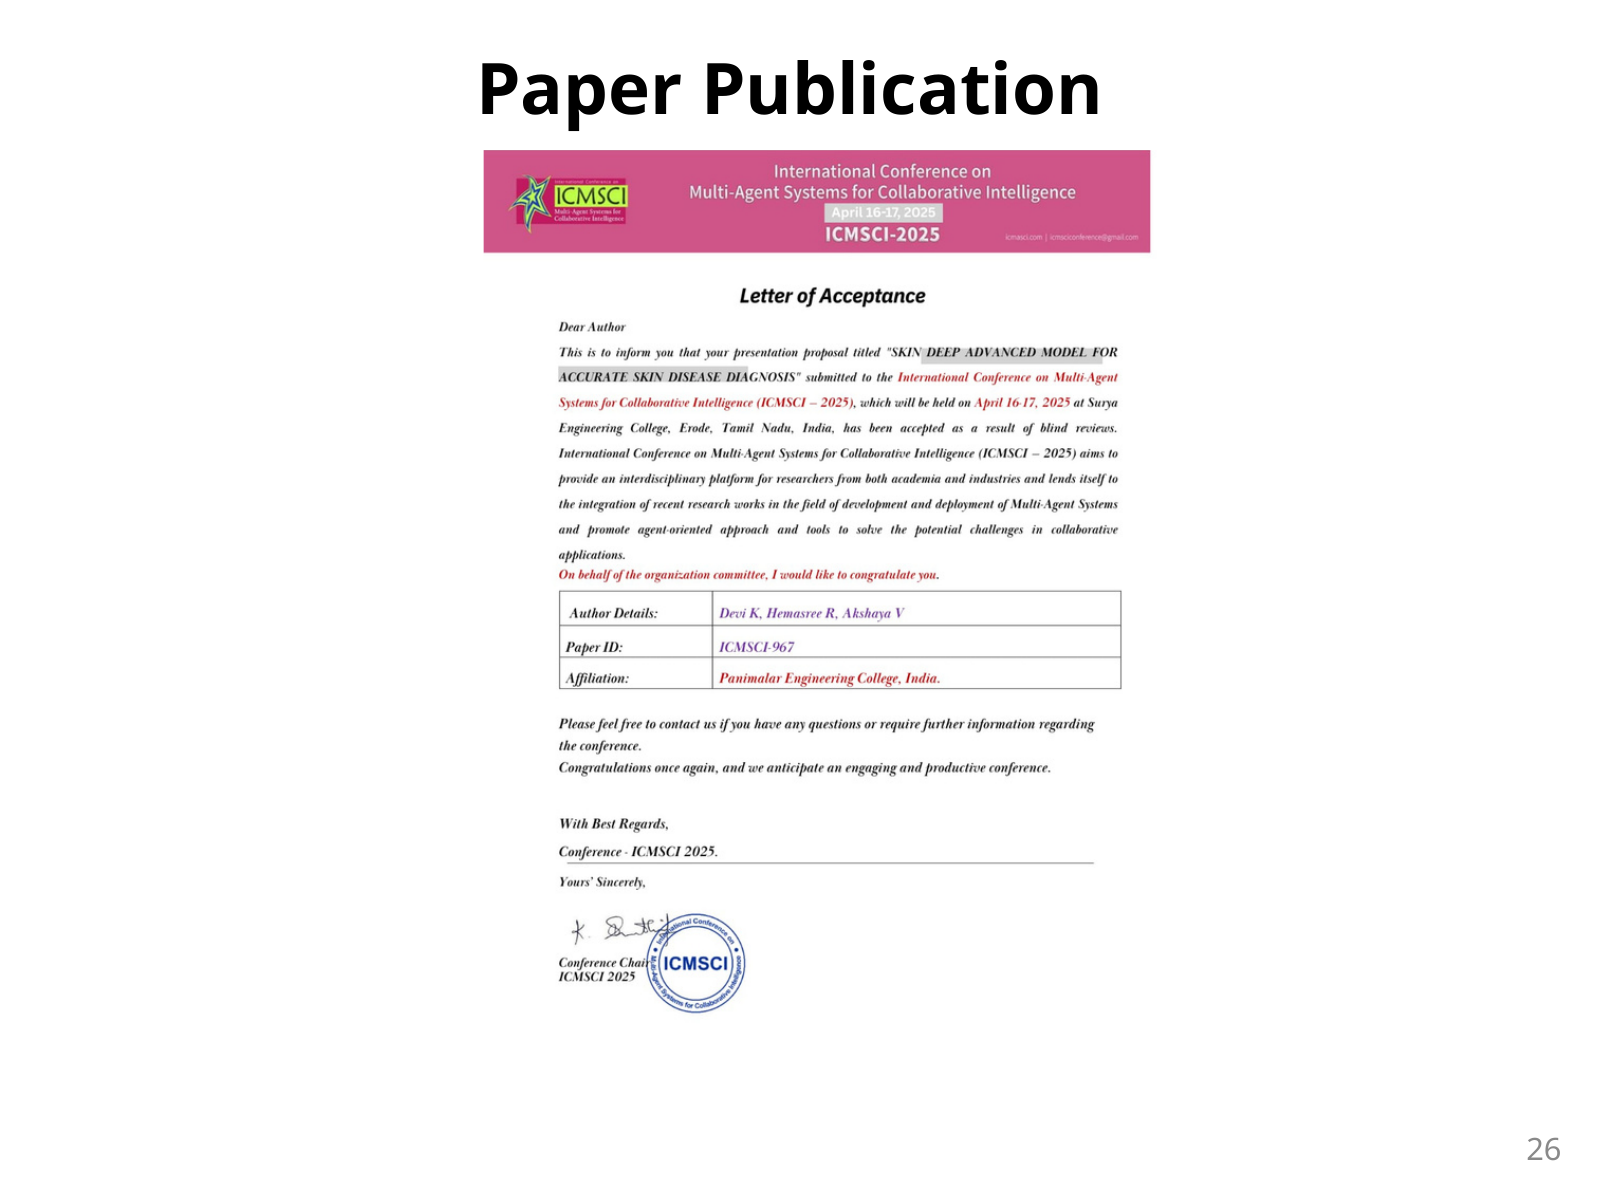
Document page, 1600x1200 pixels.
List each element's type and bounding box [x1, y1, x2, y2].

text_box [99, 33, 1481, 151]
text_box [483, 159, 1186, 1151]
text_box [1129, 1111, 1562, 1190]
